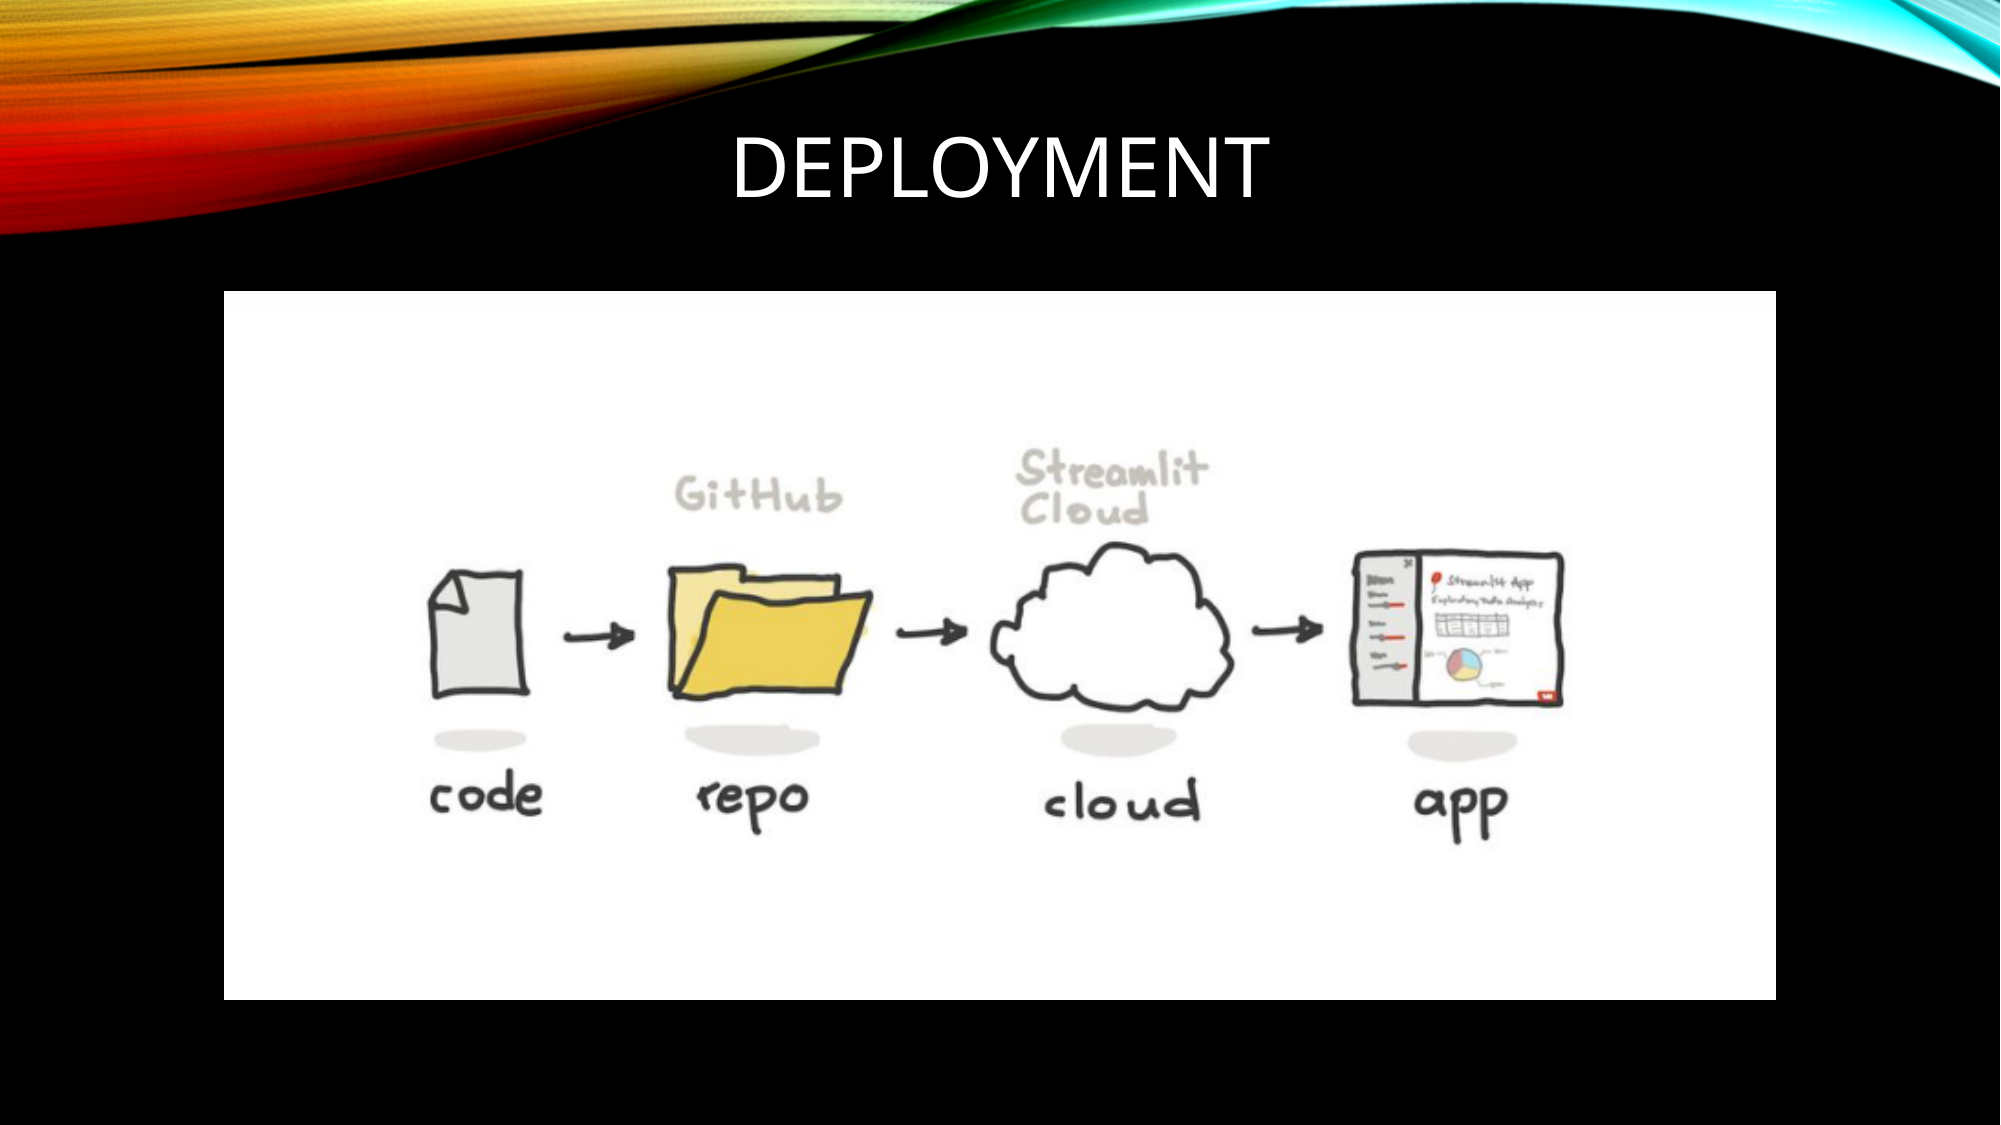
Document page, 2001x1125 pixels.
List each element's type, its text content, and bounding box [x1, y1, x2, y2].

picture [0, 0, 2000, 237]
picture [224, 291, 1776, 1000]
title Deployment [293, 64, 1707, 277]
